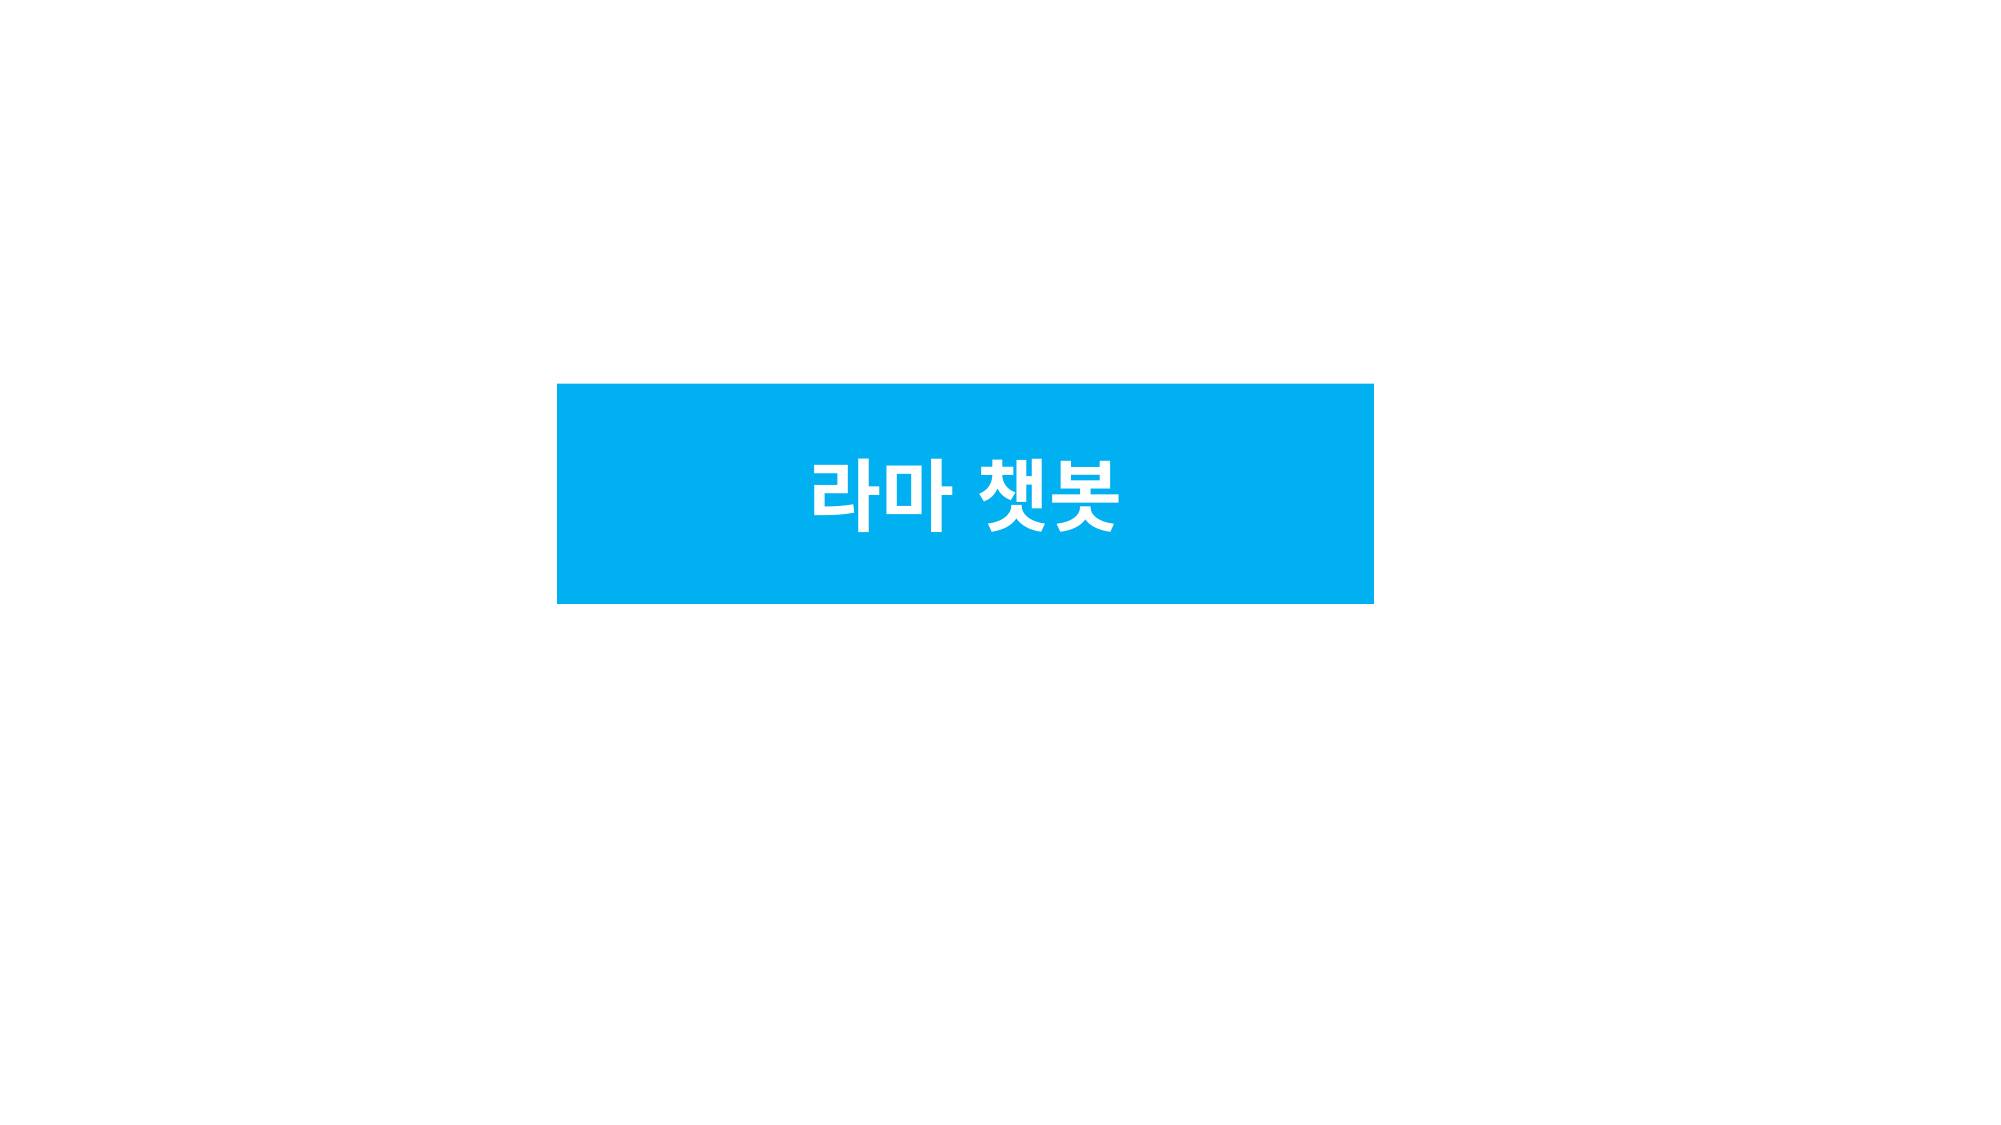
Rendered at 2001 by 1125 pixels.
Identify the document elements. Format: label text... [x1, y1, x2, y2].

text_box 라마 챗봇 [556, 383, 1375, 605]
